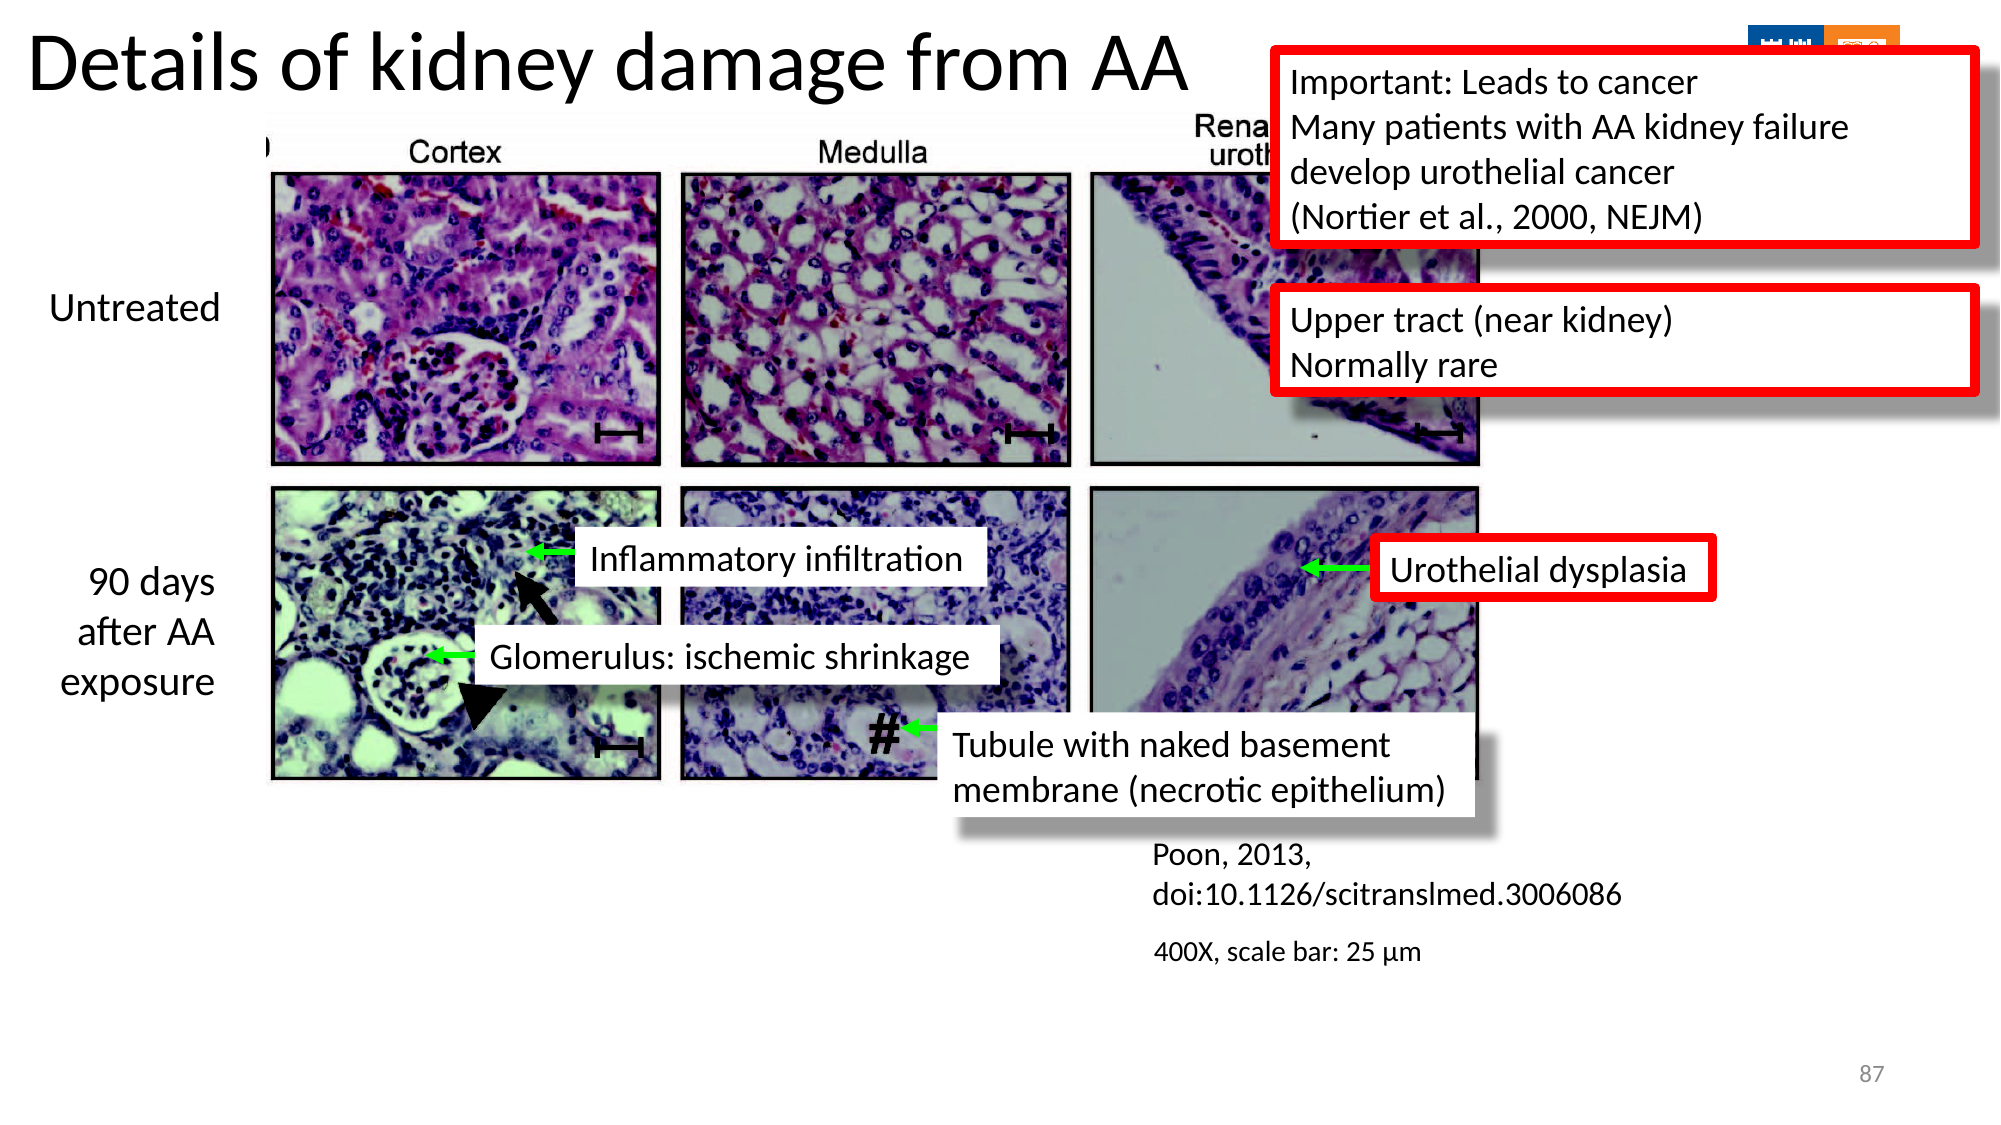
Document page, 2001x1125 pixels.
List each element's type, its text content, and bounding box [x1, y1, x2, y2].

slide_number 87 [1433, 1042, 1900, 1103]
picture [1738, 12, 1978, 189]
text_box Important: Leads to cancer Many patients with AA kidney failure develop urothelial cancer (Nortier et al., 2000, NEJM) [1275, 49, 1975, 245]
text_box Upper tract (near kidney) Normally rare [1491, 287, 1975, 393]
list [265, 112, 1486, 476]
text_box 90 days after AA exposure [0, 546, 231, 712]
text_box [524, 526, 988, 588]
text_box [1299, 537, 1713, 599]
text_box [899, 712, 1476, 819]
text_box Untreated [33, 271, 237, 337]
title Details of kidney damage from AA [12, 0, 1738, 116]
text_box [424, 624, 1001, 686]
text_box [1137, 824, 1688, 976]
picture [265, 478, 1486, 788]
